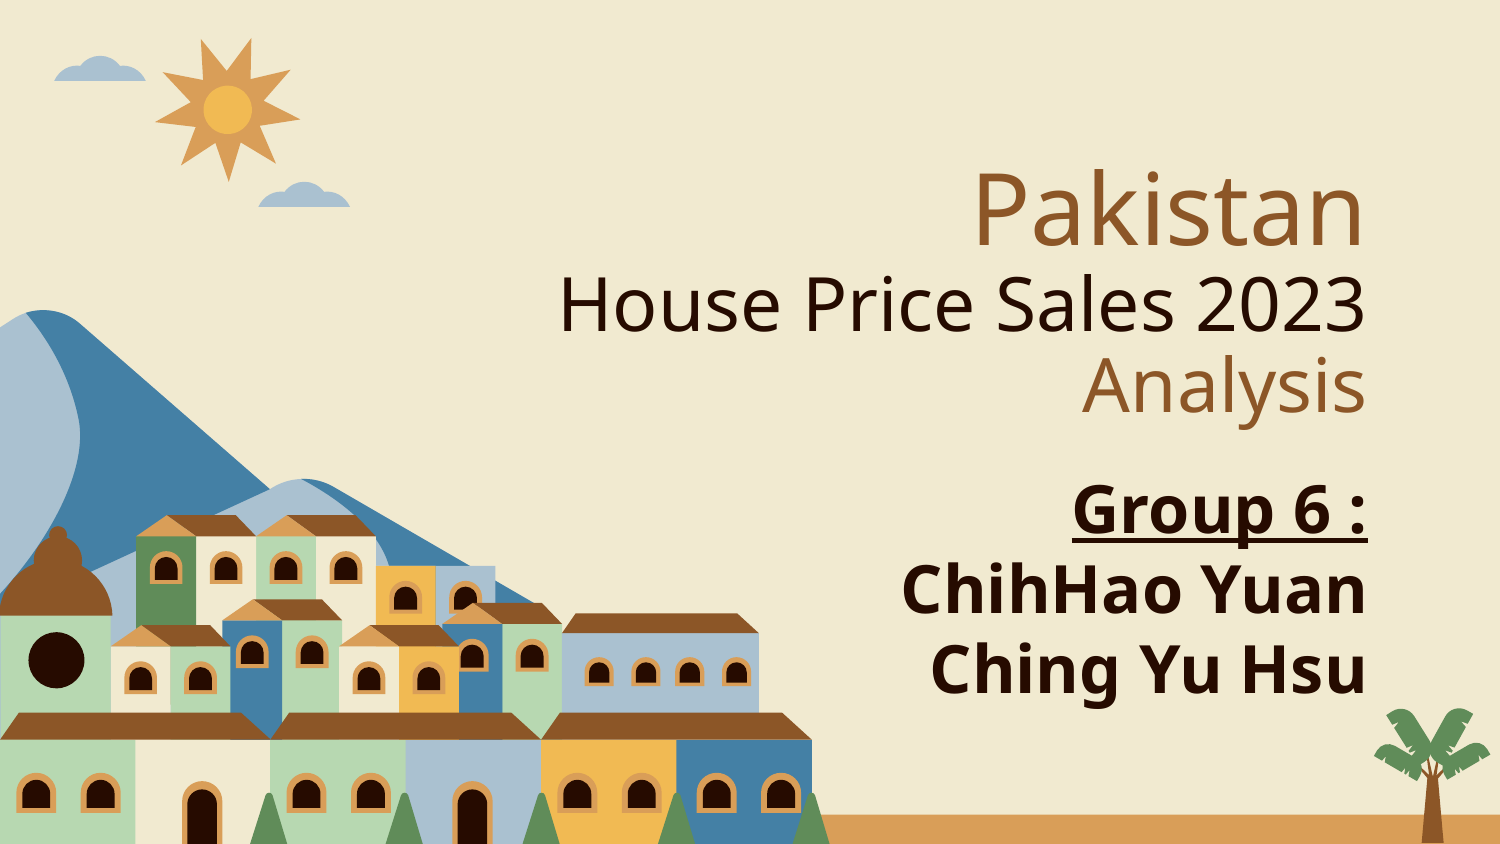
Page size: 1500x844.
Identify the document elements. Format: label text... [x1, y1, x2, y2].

subtitle Group 6 : ChihHao Yuan Ching Yu Hsu [750, 548, 1383, 722]
text_box [258, 181, 351, 207]
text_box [154, 37, 301, 183]
title Pakistan House Price Sales 2023 Analysis [334, 139, 1383, 449]
